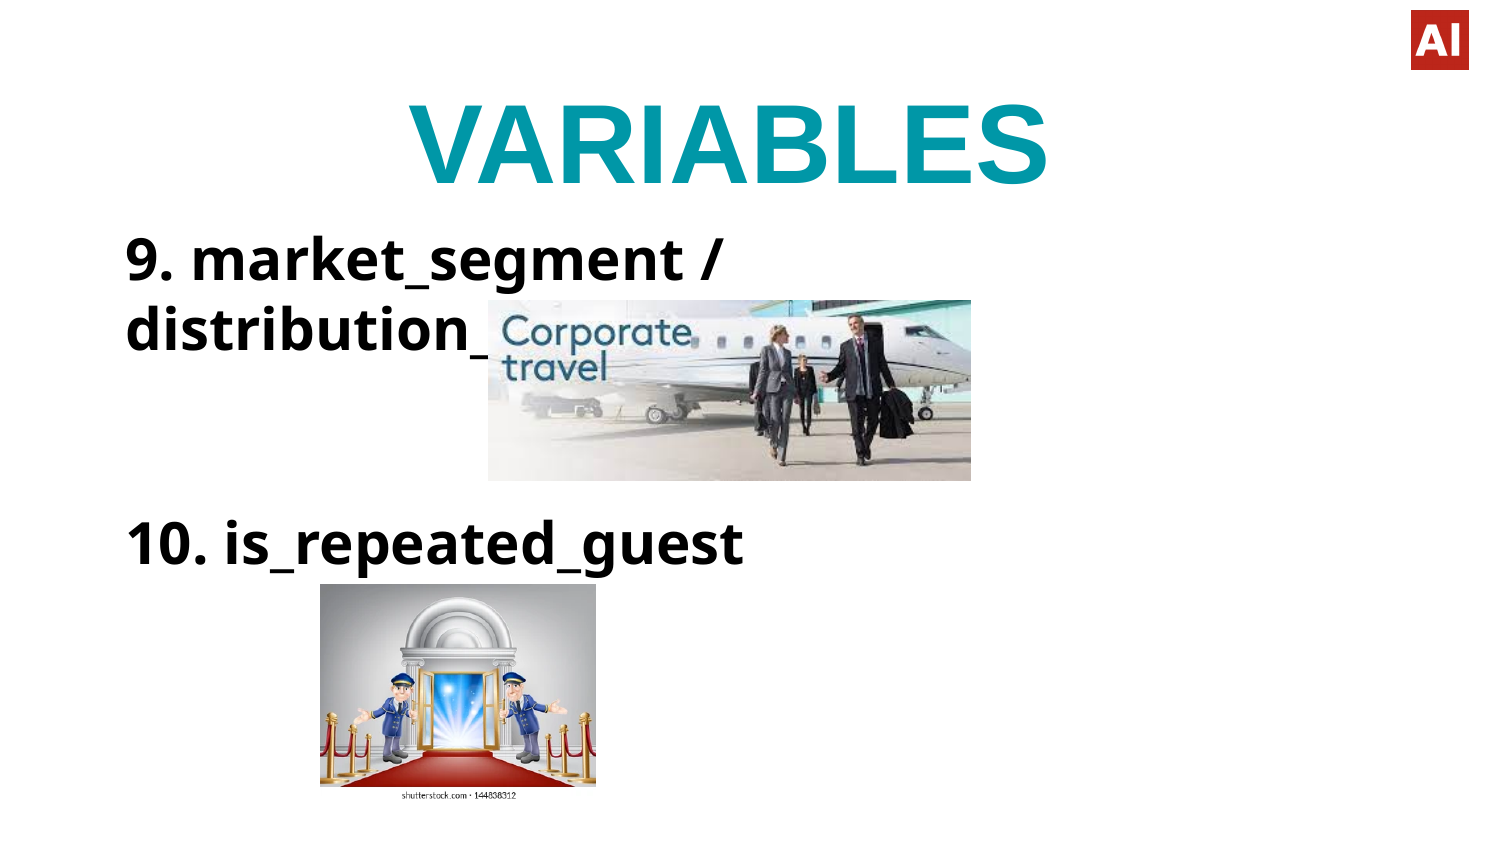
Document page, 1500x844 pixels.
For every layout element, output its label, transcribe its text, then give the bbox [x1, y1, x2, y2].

text_box 10. is_repeated_guest [110, 499, 805, 584]
picture [1411, 10, 1469, 70]
picture [320, 584, 596, 802]
text_box VARIABLES [393, 63, 1066, 214]
picture [488, 300, 971, 481]
text_box 9. market_segment / distribution_channel [110, 214, 1349, 370]
